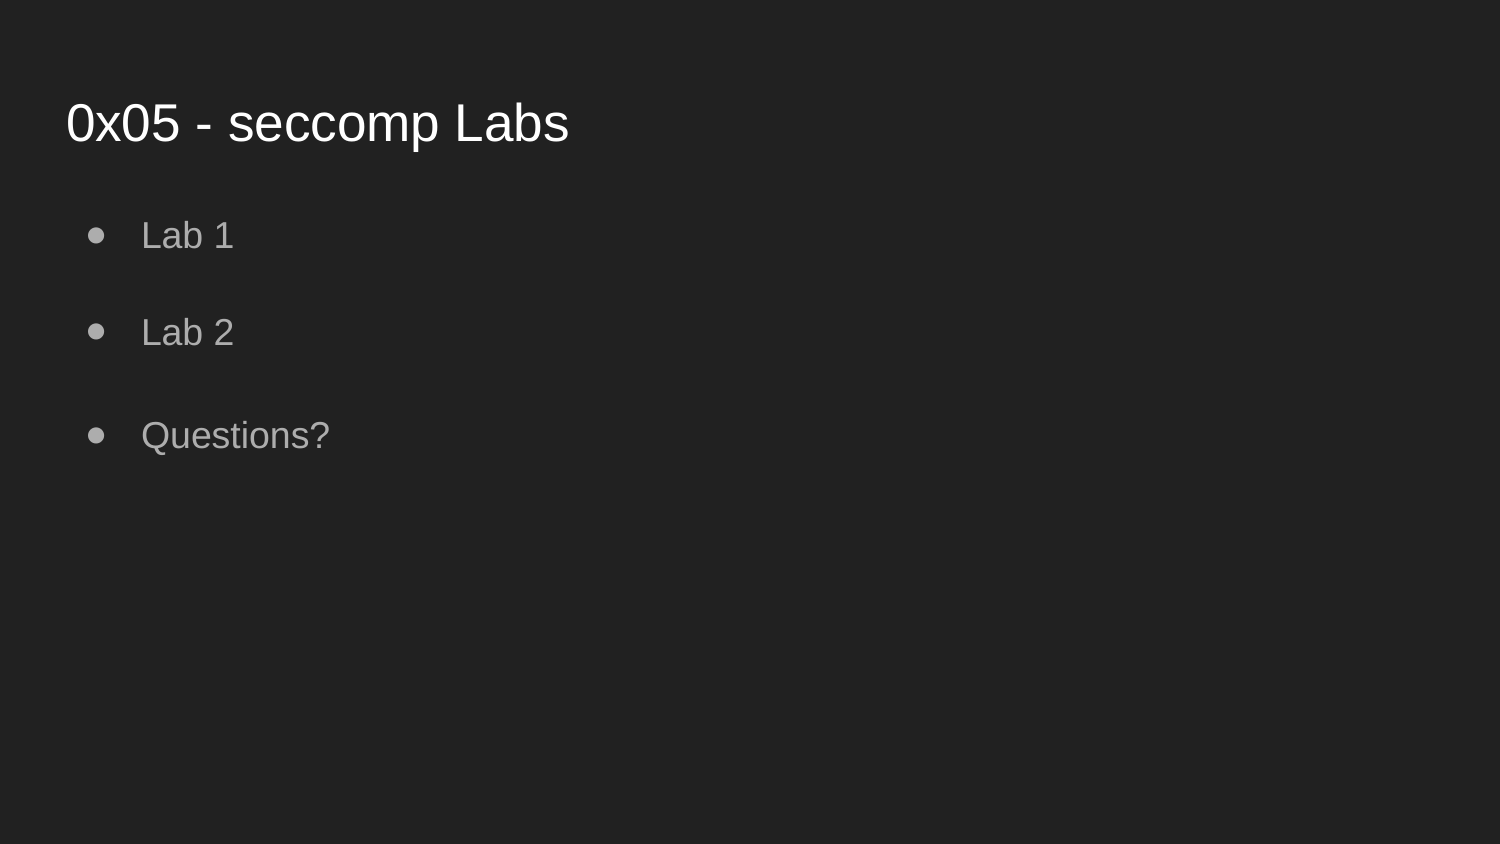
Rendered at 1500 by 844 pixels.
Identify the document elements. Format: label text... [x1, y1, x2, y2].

title 0x05 - seccomp Labs [51, 72, 1449, 167]
list Lab 1 Lab 2 Questions? [51, 189, 750, 825]
